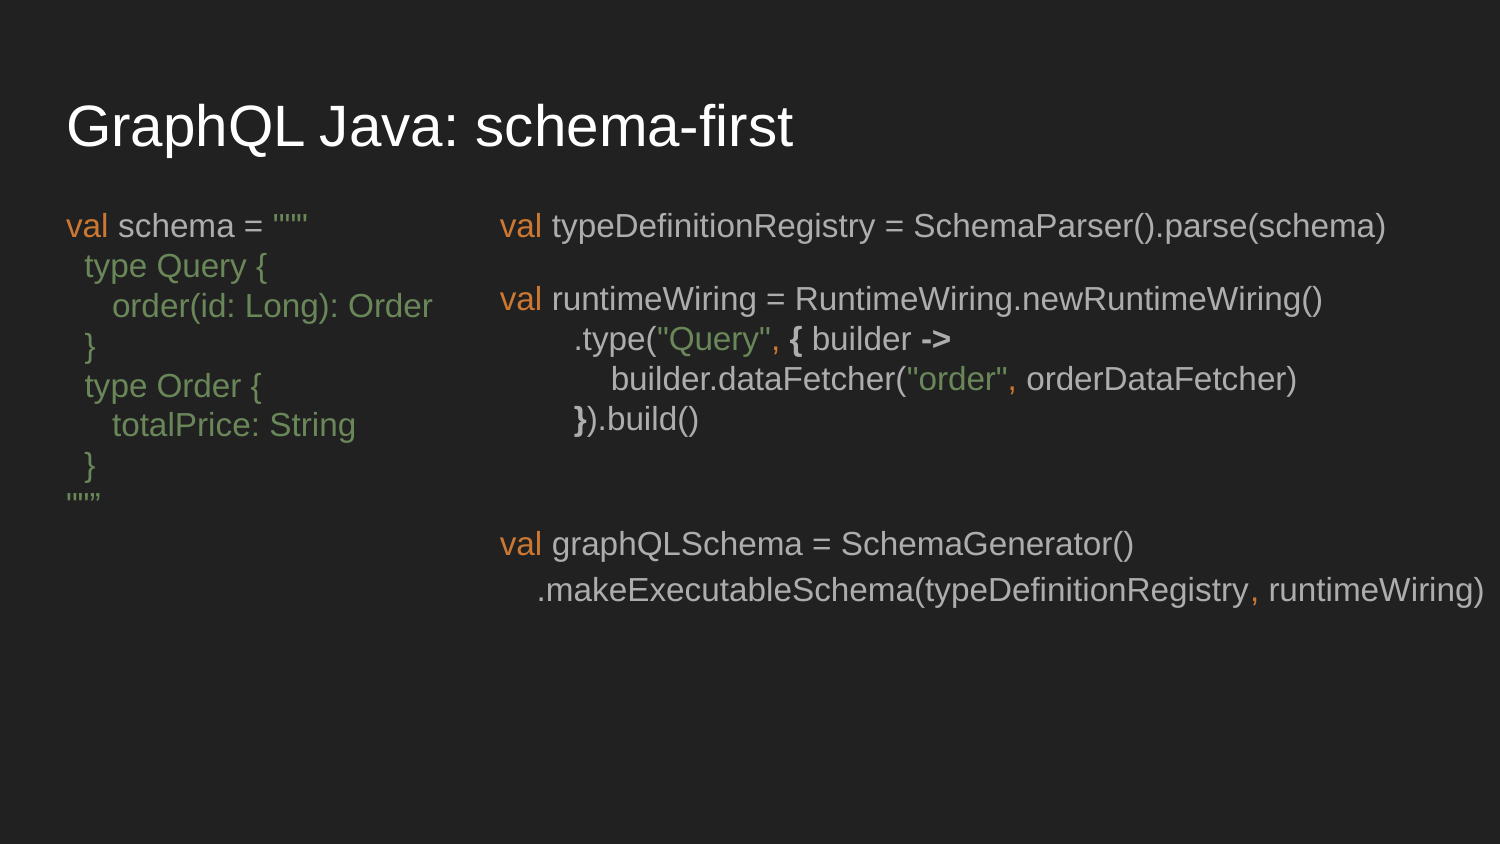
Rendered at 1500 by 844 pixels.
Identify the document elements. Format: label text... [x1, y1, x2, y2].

title GraphQL Java: schema-first [51, 72, 1449, 167]
list val schema = """ type Query { order(id: Long): Order } type Order { totalPrice: String } ""” [51, 189, 484, 750]
text_box val typeDefinitionRegistry = SchemaParser().parse(schema) val runtimeWiring = RuntimeWiring.newRuntimeWiring() .type("Query", { builder -> builder.dataFetcher("order", orderDataFetcher) }).build() val graphQLSchema = SchemaGenerator() .makeExecutableSchema(typeDefinitionRegistry, runtimeWiring) [484, 188, 1500, 750]
